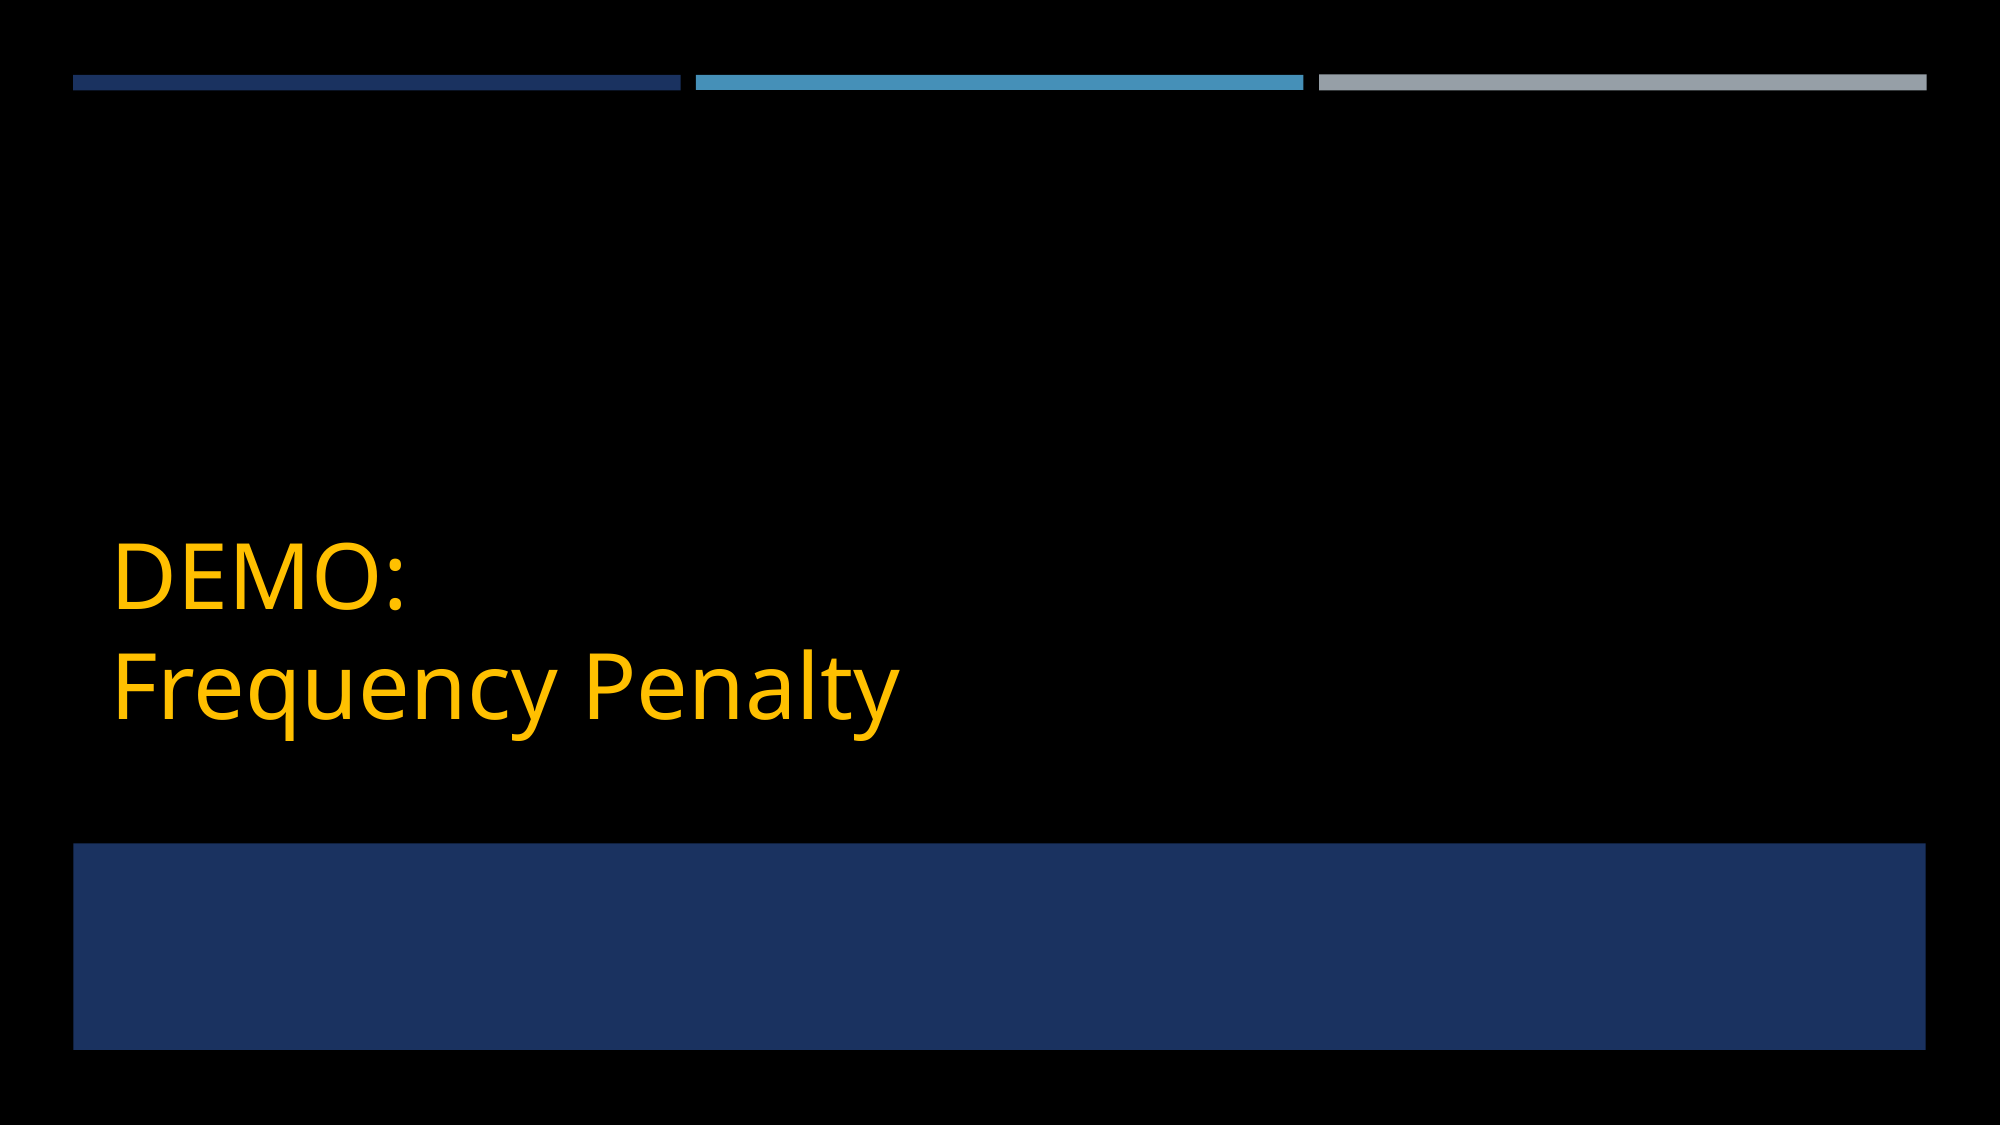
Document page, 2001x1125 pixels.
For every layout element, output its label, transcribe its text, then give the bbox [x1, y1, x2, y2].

title DEMO: Frequency Penalty [95, 499, 1905, 745]
